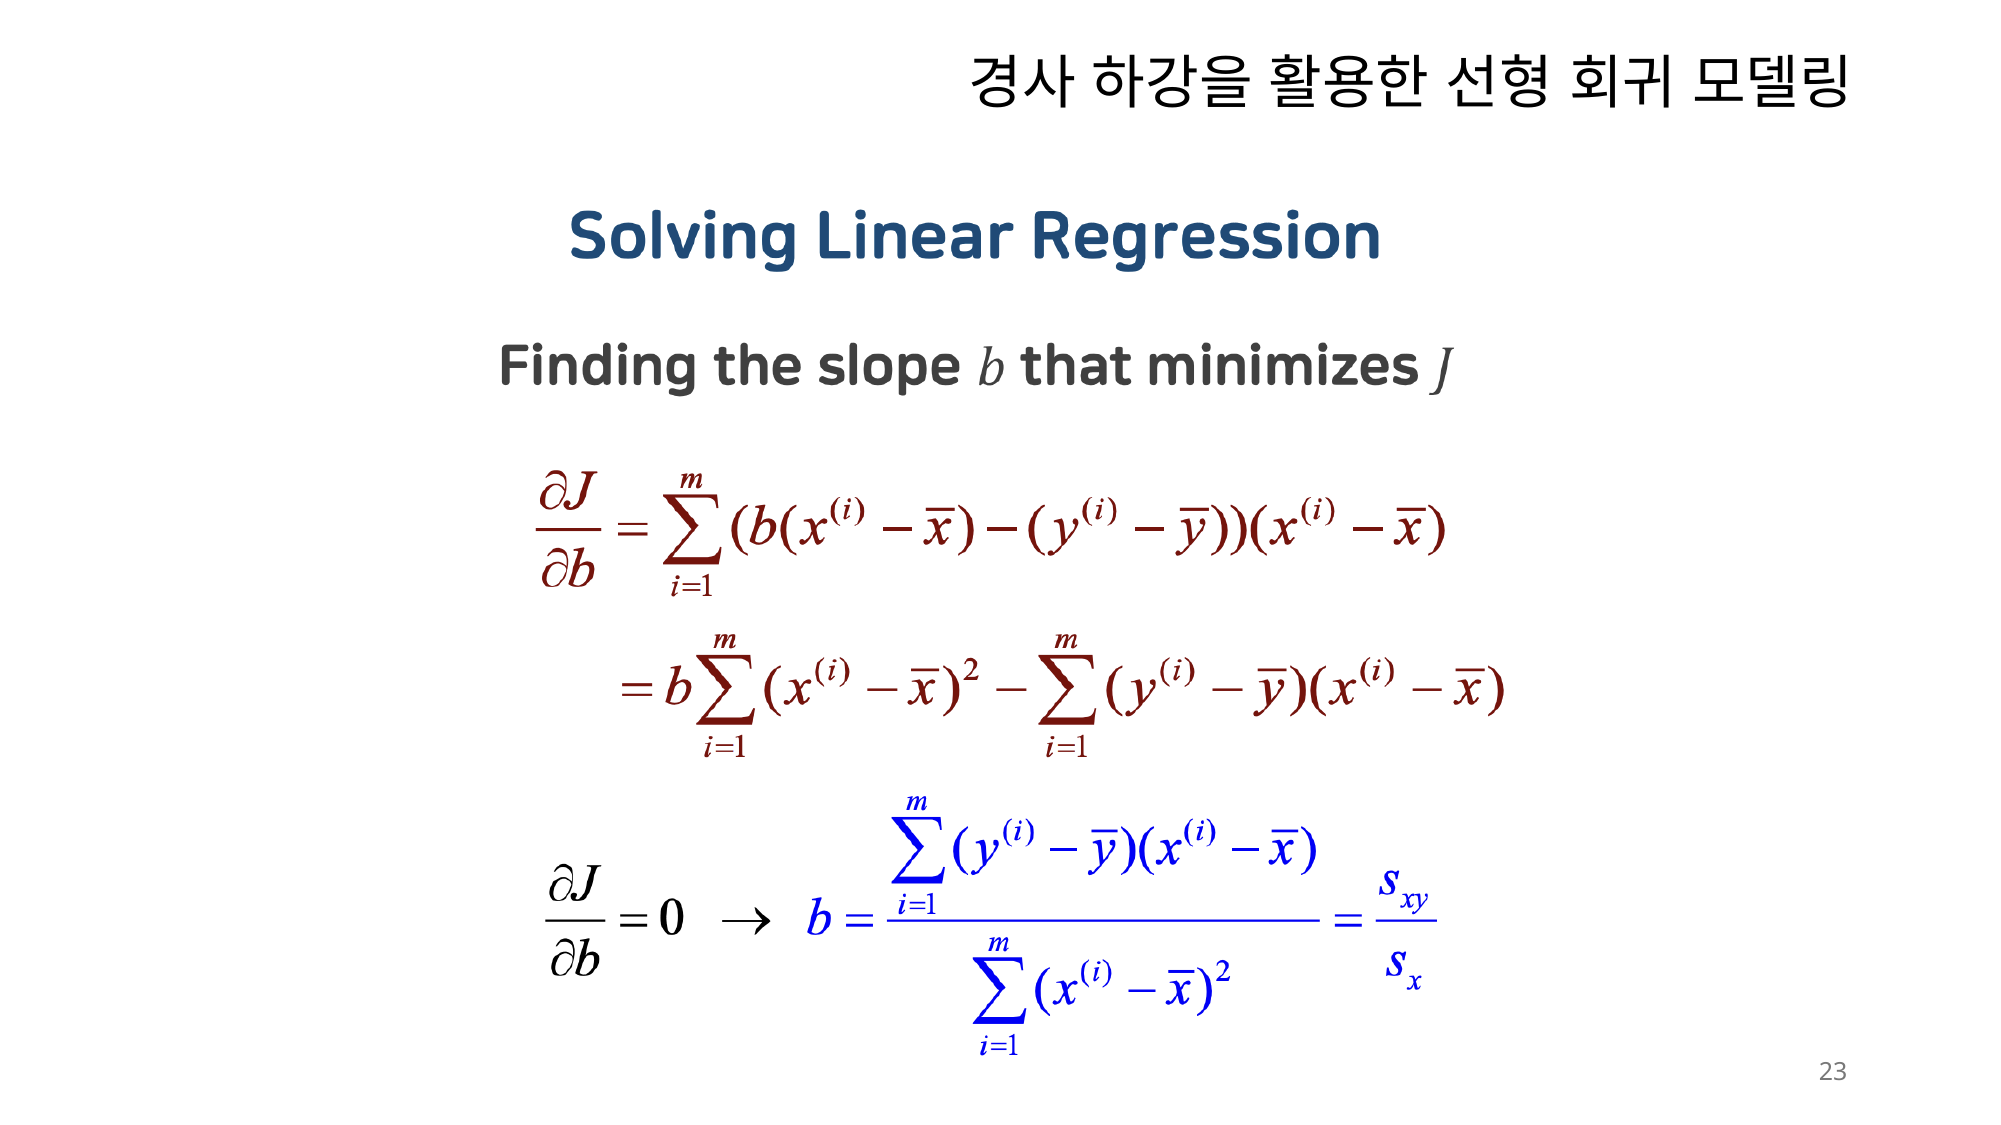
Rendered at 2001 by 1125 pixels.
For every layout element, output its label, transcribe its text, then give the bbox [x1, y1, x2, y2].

text_box 경사 하강을 활용한 선형 회귀 모델링 [953, 0, 2000, 170]
picture [443, 190, 1557, 1086]
slide_number 23 [1412, 1042, 1863, 1103]
